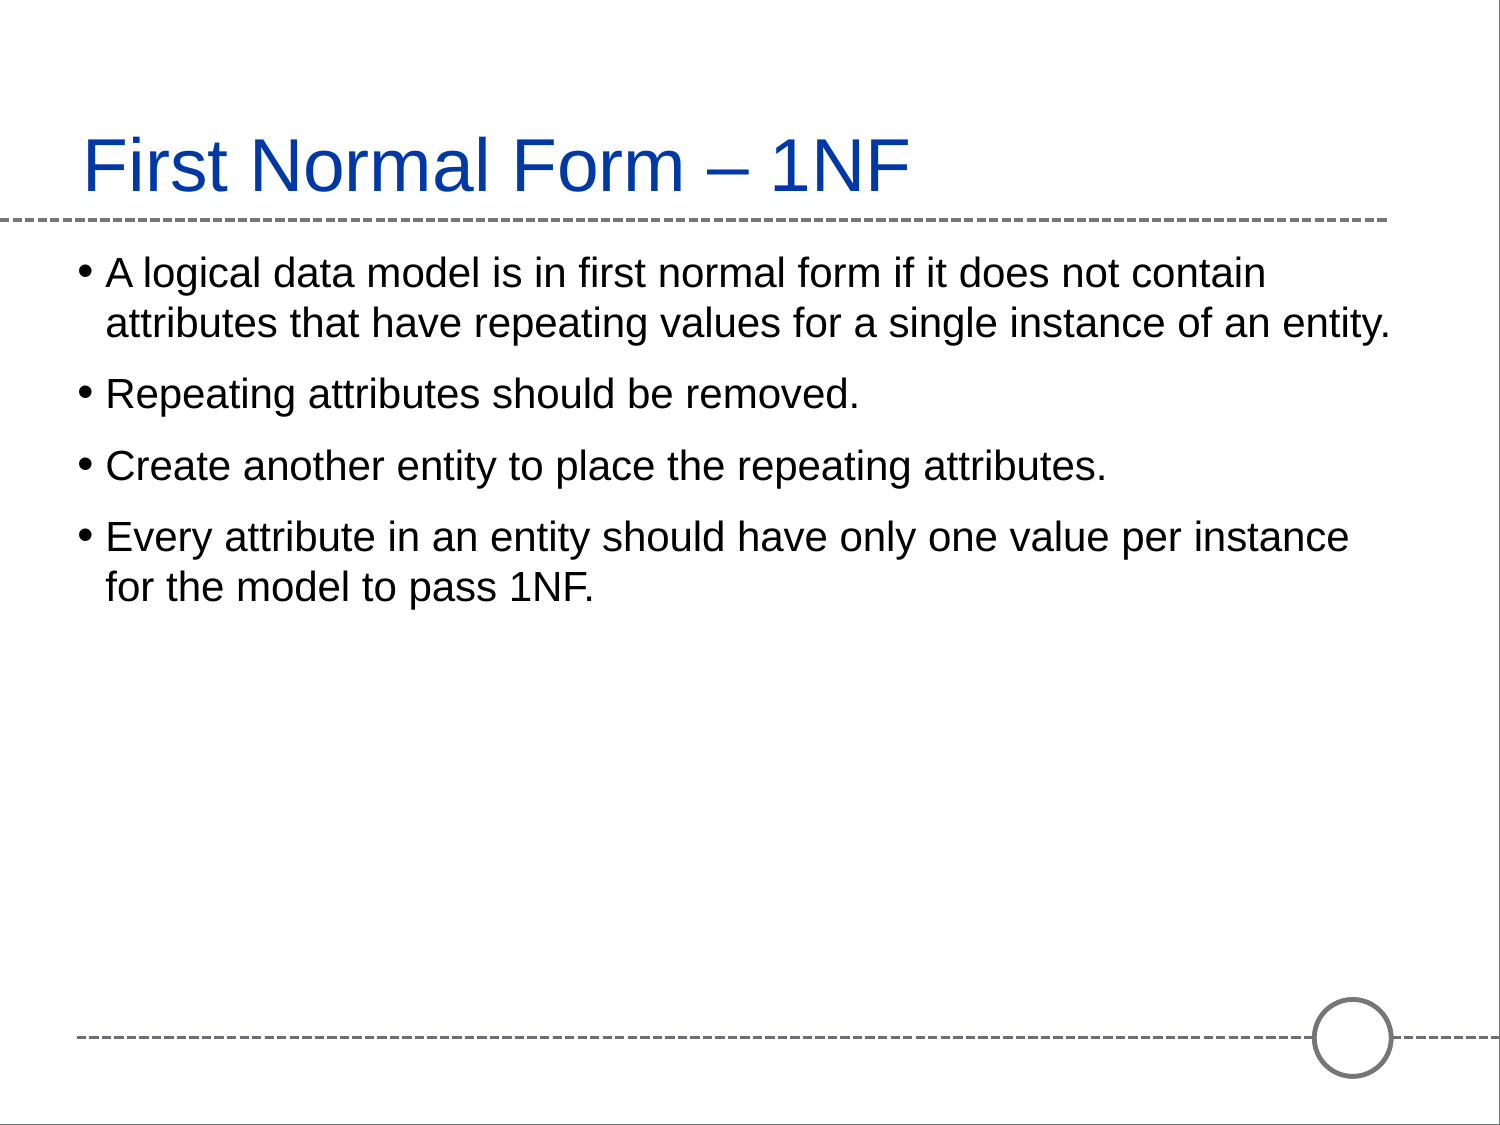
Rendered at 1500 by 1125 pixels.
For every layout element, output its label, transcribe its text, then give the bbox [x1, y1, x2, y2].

title First Normal Form – 1NF [67, 91, 1211, 232]
list A logical data model is in first normal form if it does not contain attributes that have repeating values for a single instance of an entity. Repeating attributes should be removed. Create another entity to place the repeating attributes. Every attribute in an entity should have only one value per instance for the model to pass 1NF. [62, 237, 1425, 671]
